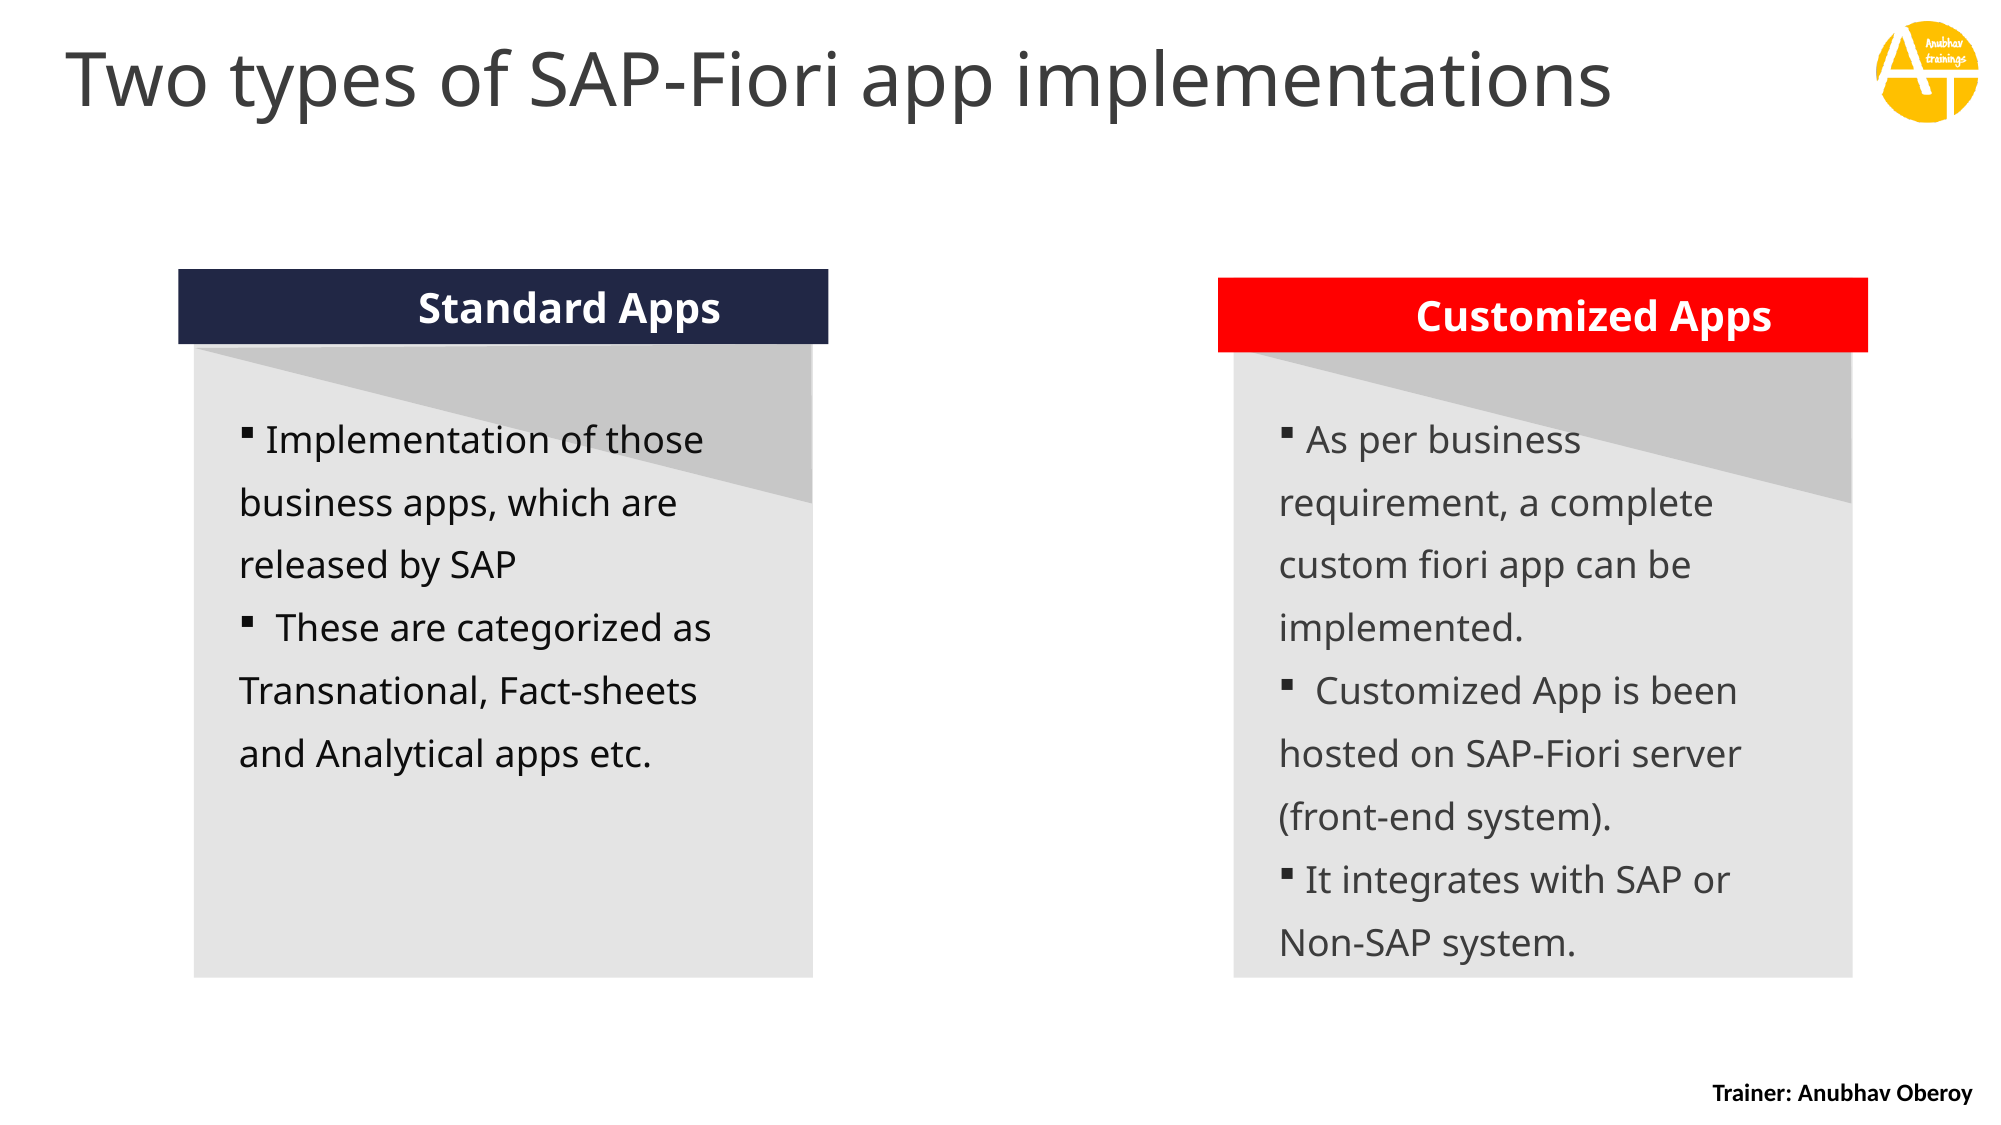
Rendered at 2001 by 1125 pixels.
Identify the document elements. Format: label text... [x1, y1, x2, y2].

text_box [178, 269, 1869, 978]
title Two types of SAP-Fiori app implementations [49, 26, 1853, 131]
footer Trainer: Anubhav Oberoy [1660, 1074, 2000, 1108]
picture [1866, 14, 1984, 131]
